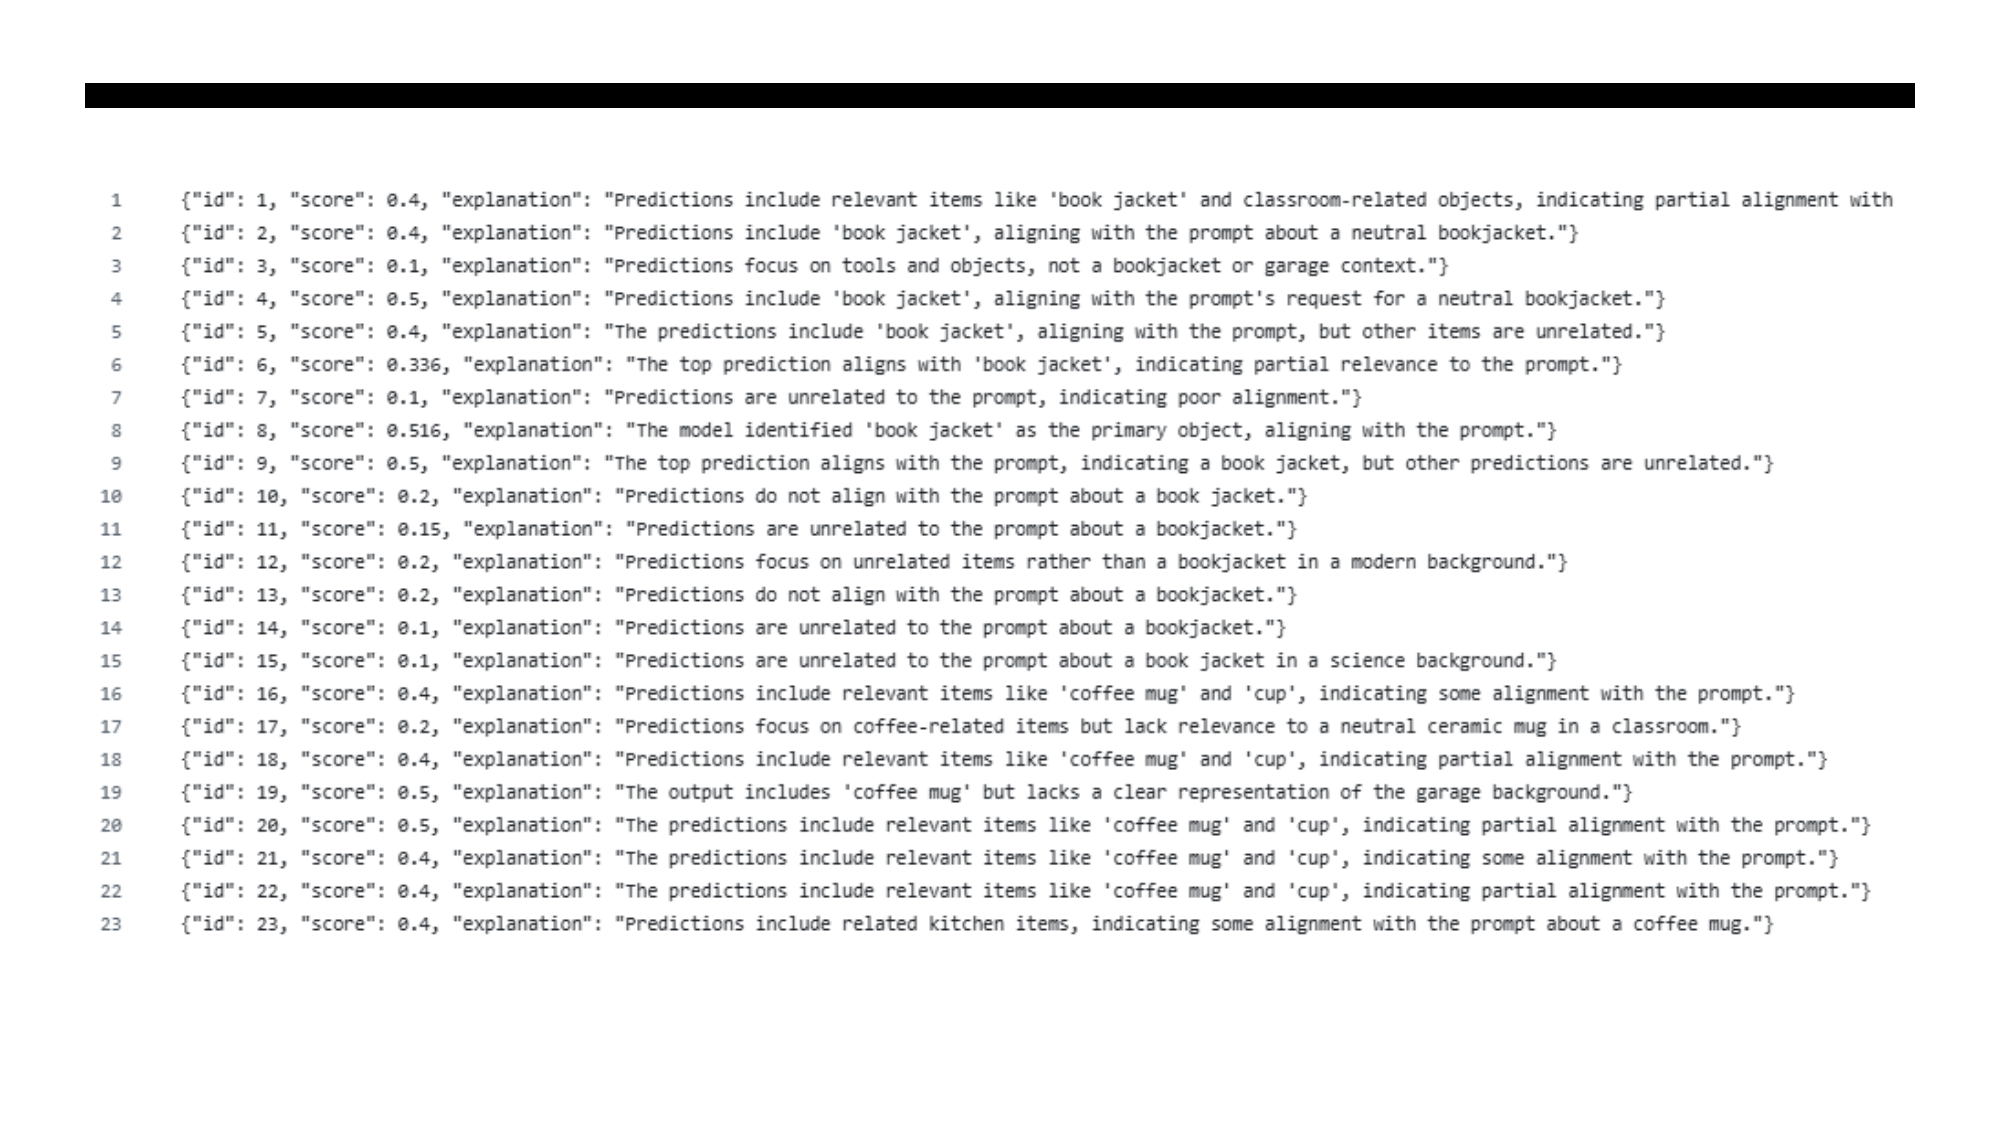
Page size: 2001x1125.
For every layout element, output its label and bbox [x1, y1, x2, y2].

picture [99, 185, 1901, 940]
